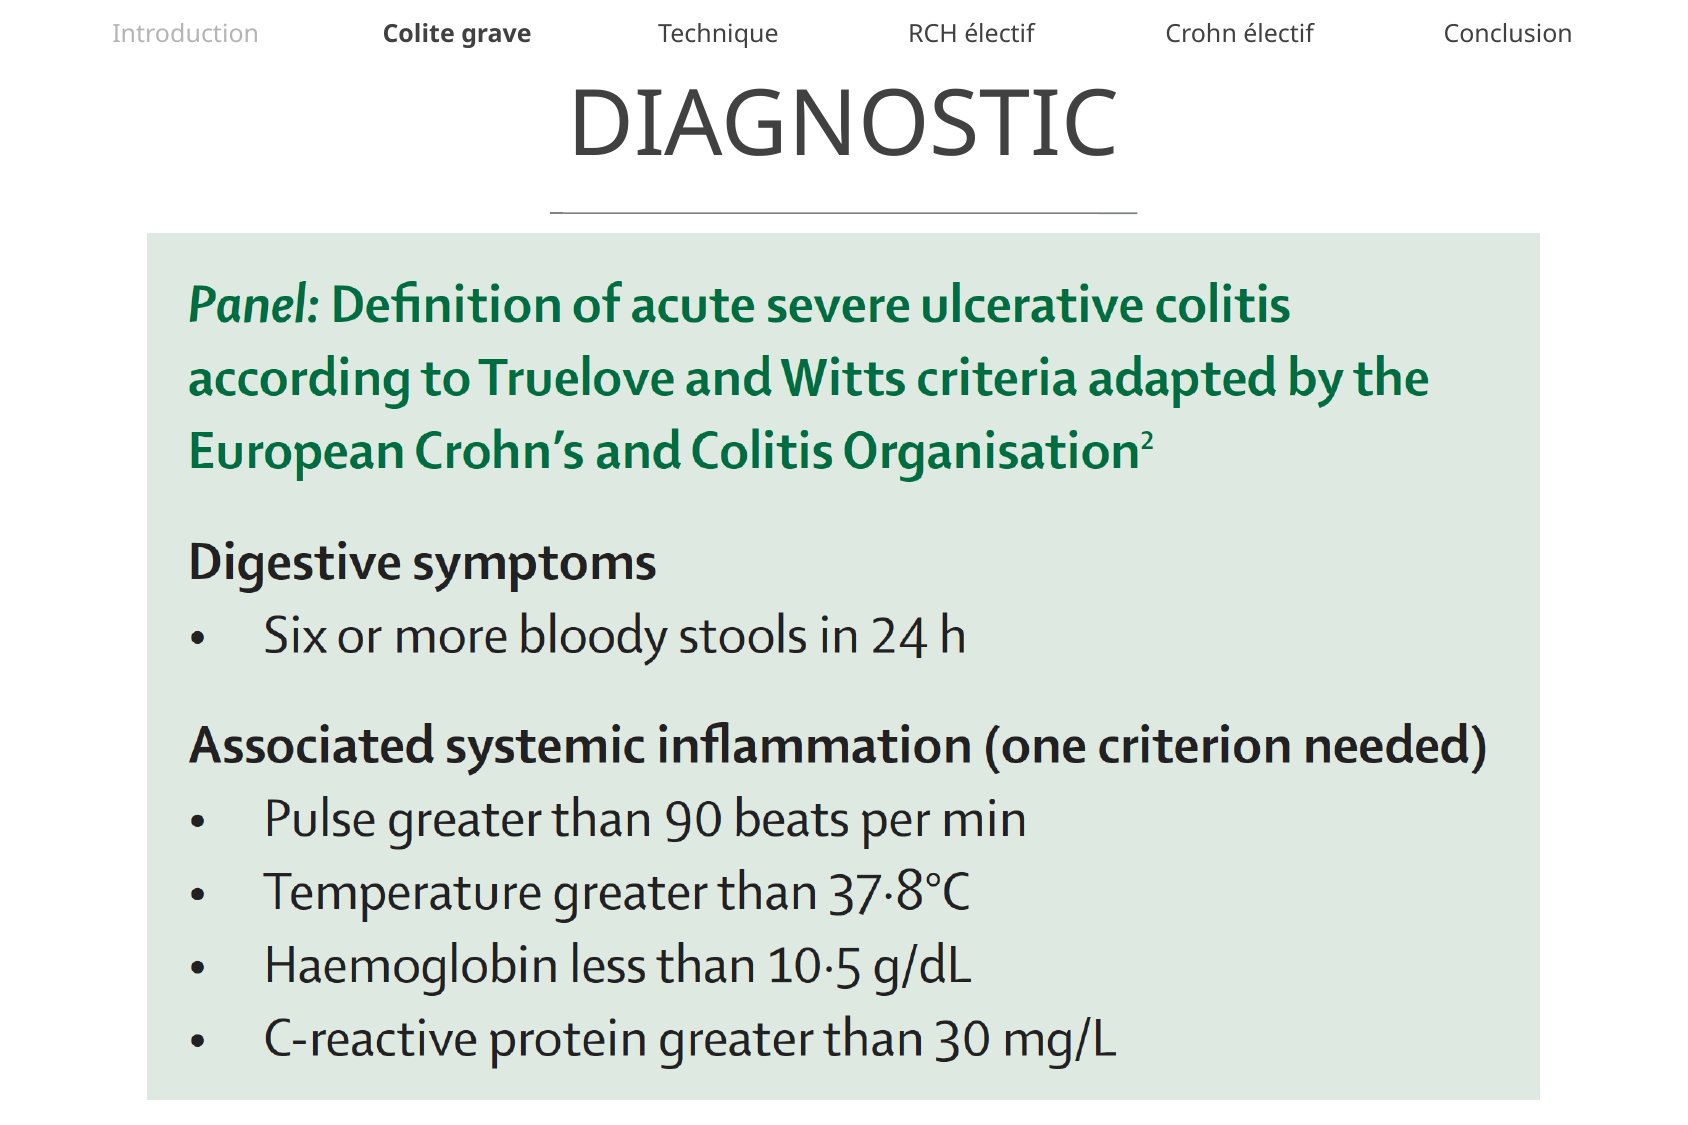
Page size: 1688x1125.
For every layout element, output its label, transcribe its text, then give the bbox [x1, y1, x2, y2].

picture [147, 233, 1540, 1100]
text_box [95, 9, 1592, 56]
title DIAGNOSTIC [84, 25, 1604, 213]
